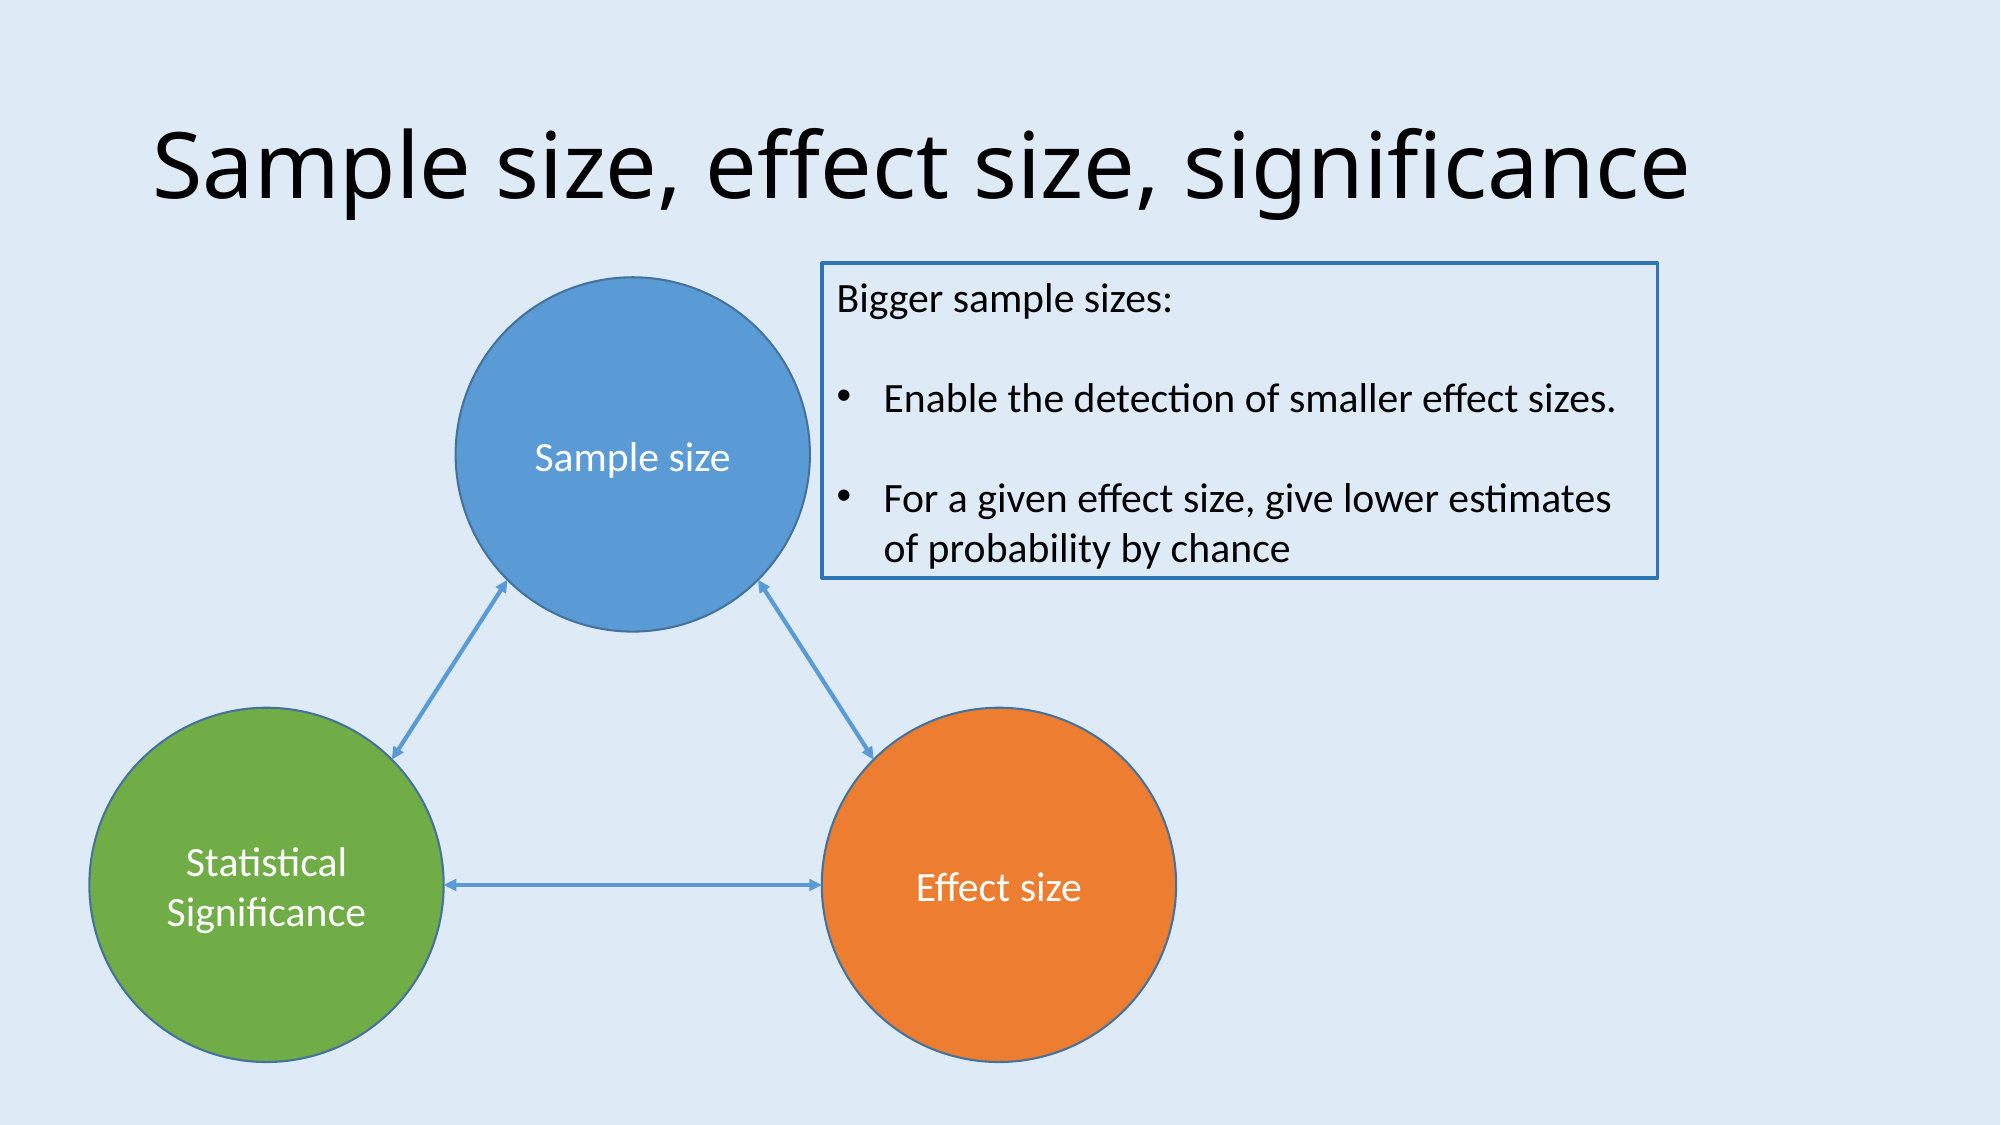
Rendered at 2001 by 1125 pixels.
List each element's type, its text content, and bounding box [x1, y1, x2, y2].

title Sample size, effect size, significance [137, 59, 1863, 278]
text_box Bigger sample sizes: Enable the detection of smaller effect sizes. For a given effect size, give lower estimates of probability by chance [821, 263, 1658, 578]
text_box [89, 277, 1177, 1062]
